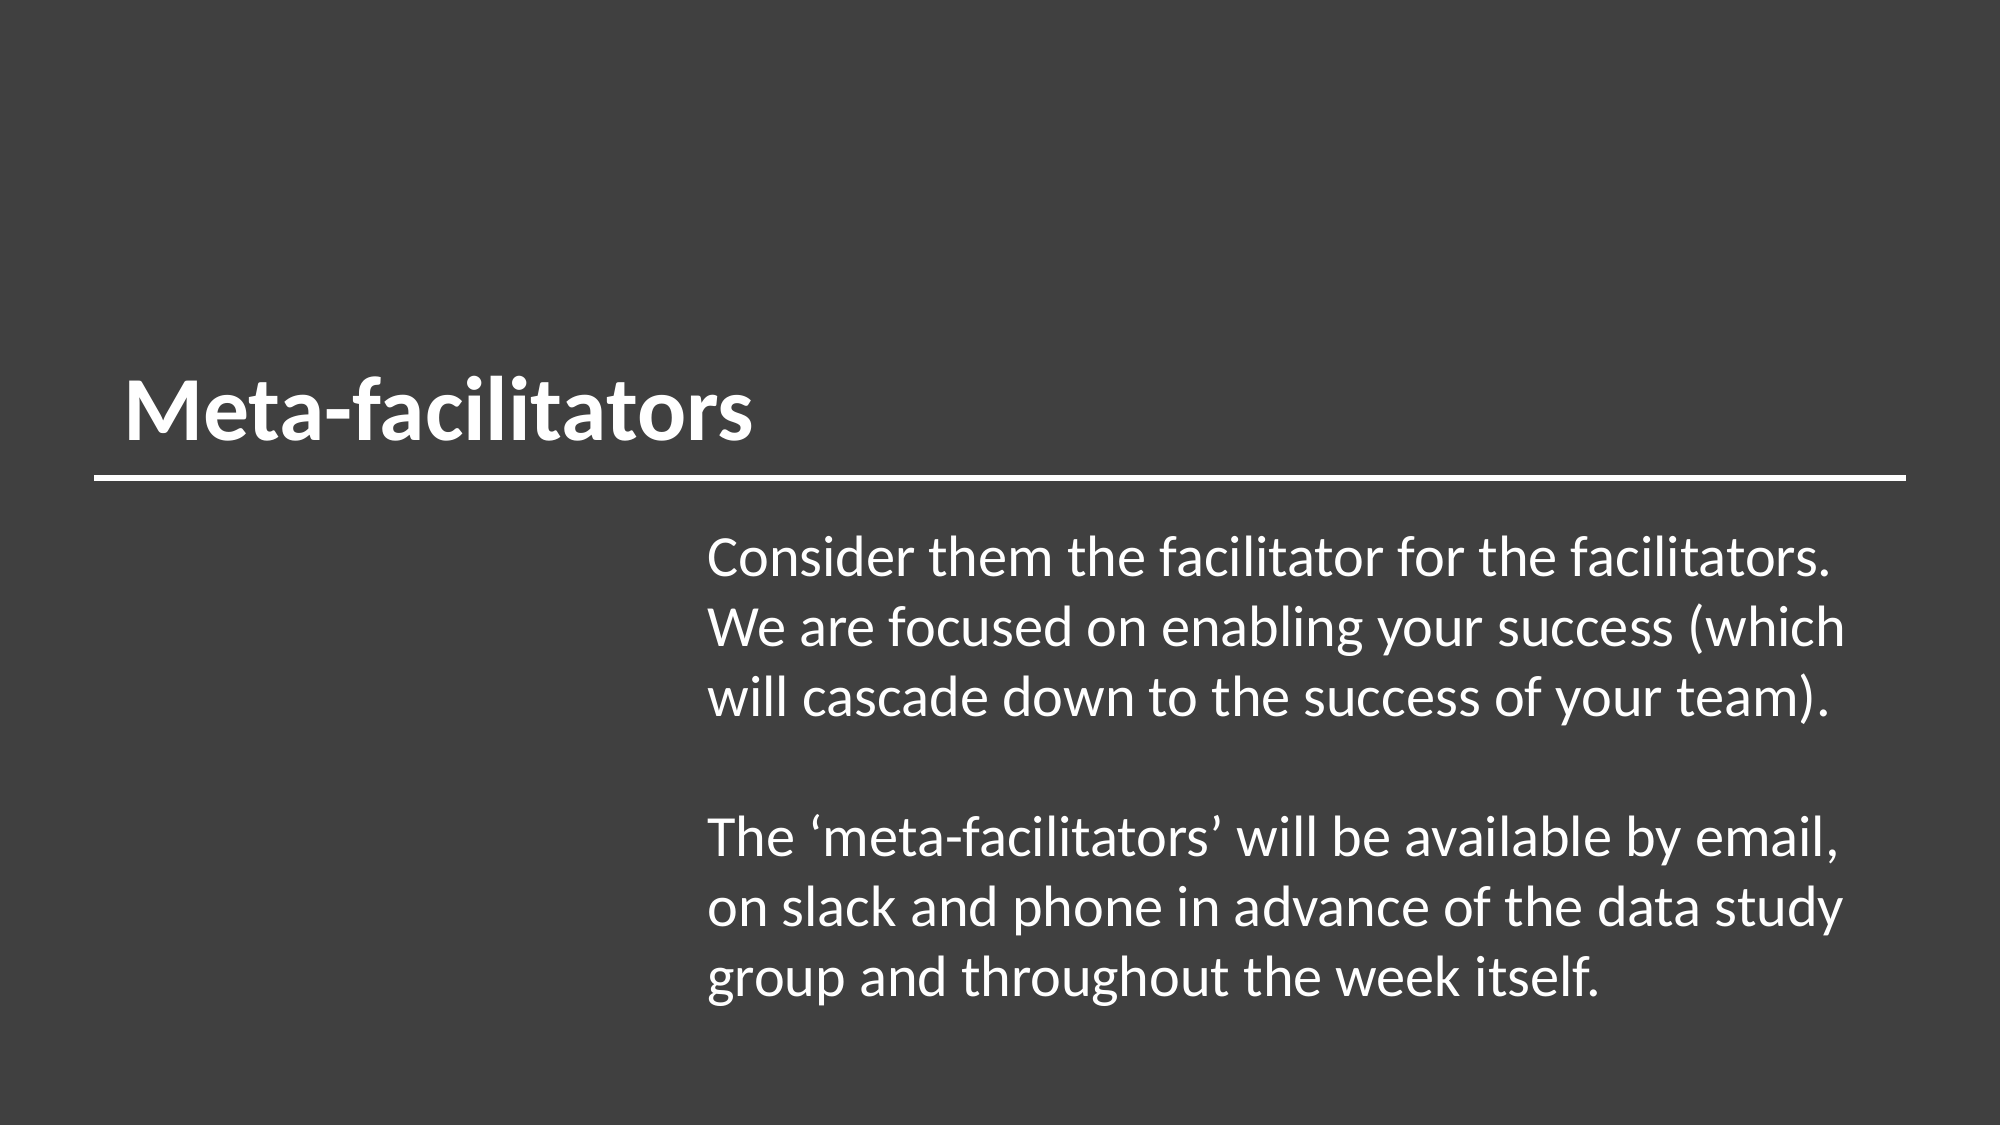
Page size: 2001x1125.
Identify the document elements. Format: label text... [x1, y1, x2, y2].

title Meta-facilitators [108, 341, 1920, 467]
text_box Consider them the facilitator for the facilitators. We are focused on enabling your success (which will cascade down to the success of your team). The ‘meta-facilitators’ will be available by email, on slack and phone in advance of the data study group and throughout the week itself. [692, 510, 1920, 1066]
